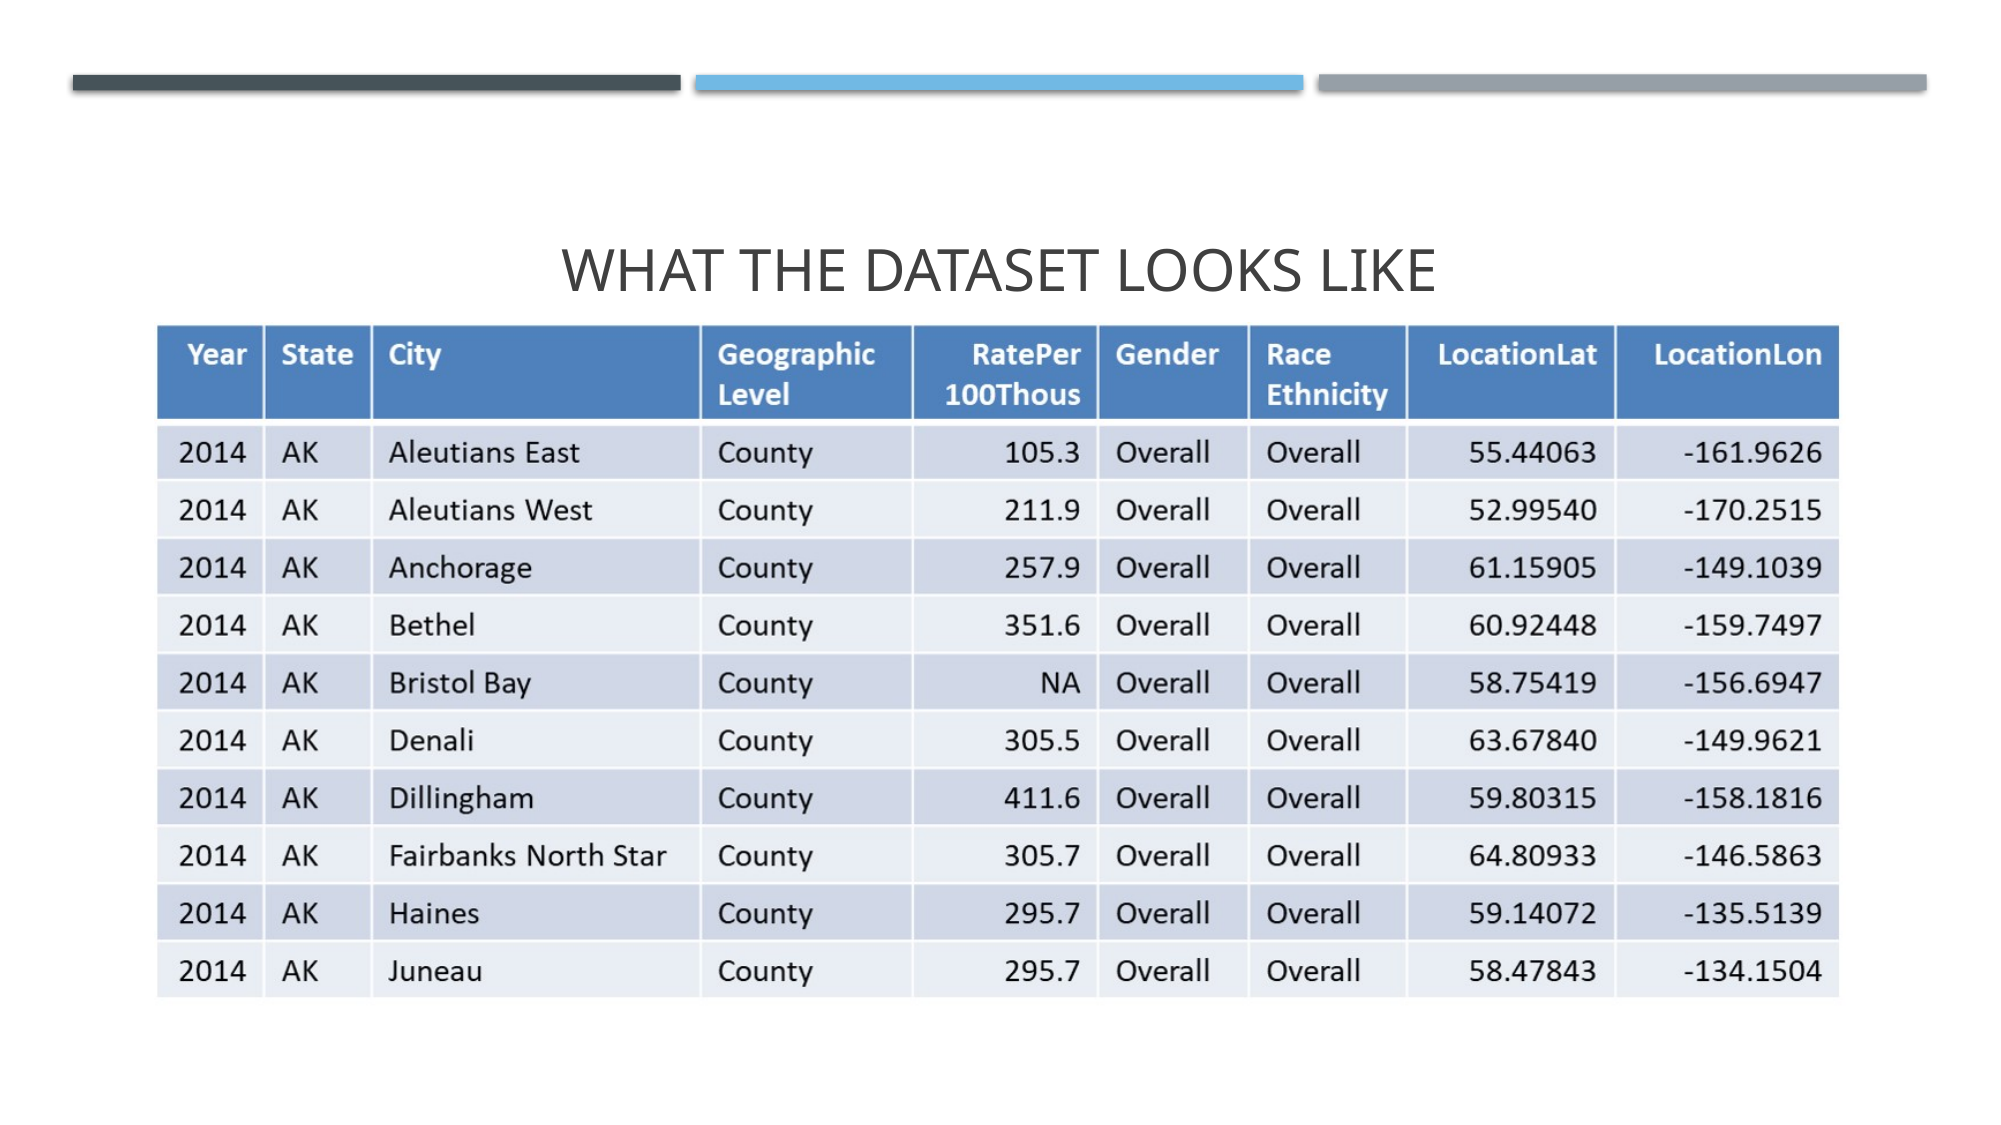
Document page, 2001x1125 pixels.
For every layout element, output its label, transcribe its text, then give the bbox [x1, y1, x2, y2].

picture [153, 321, 1847, 1011]
title What the dataset looks like [95, 115, 1905, 311]
